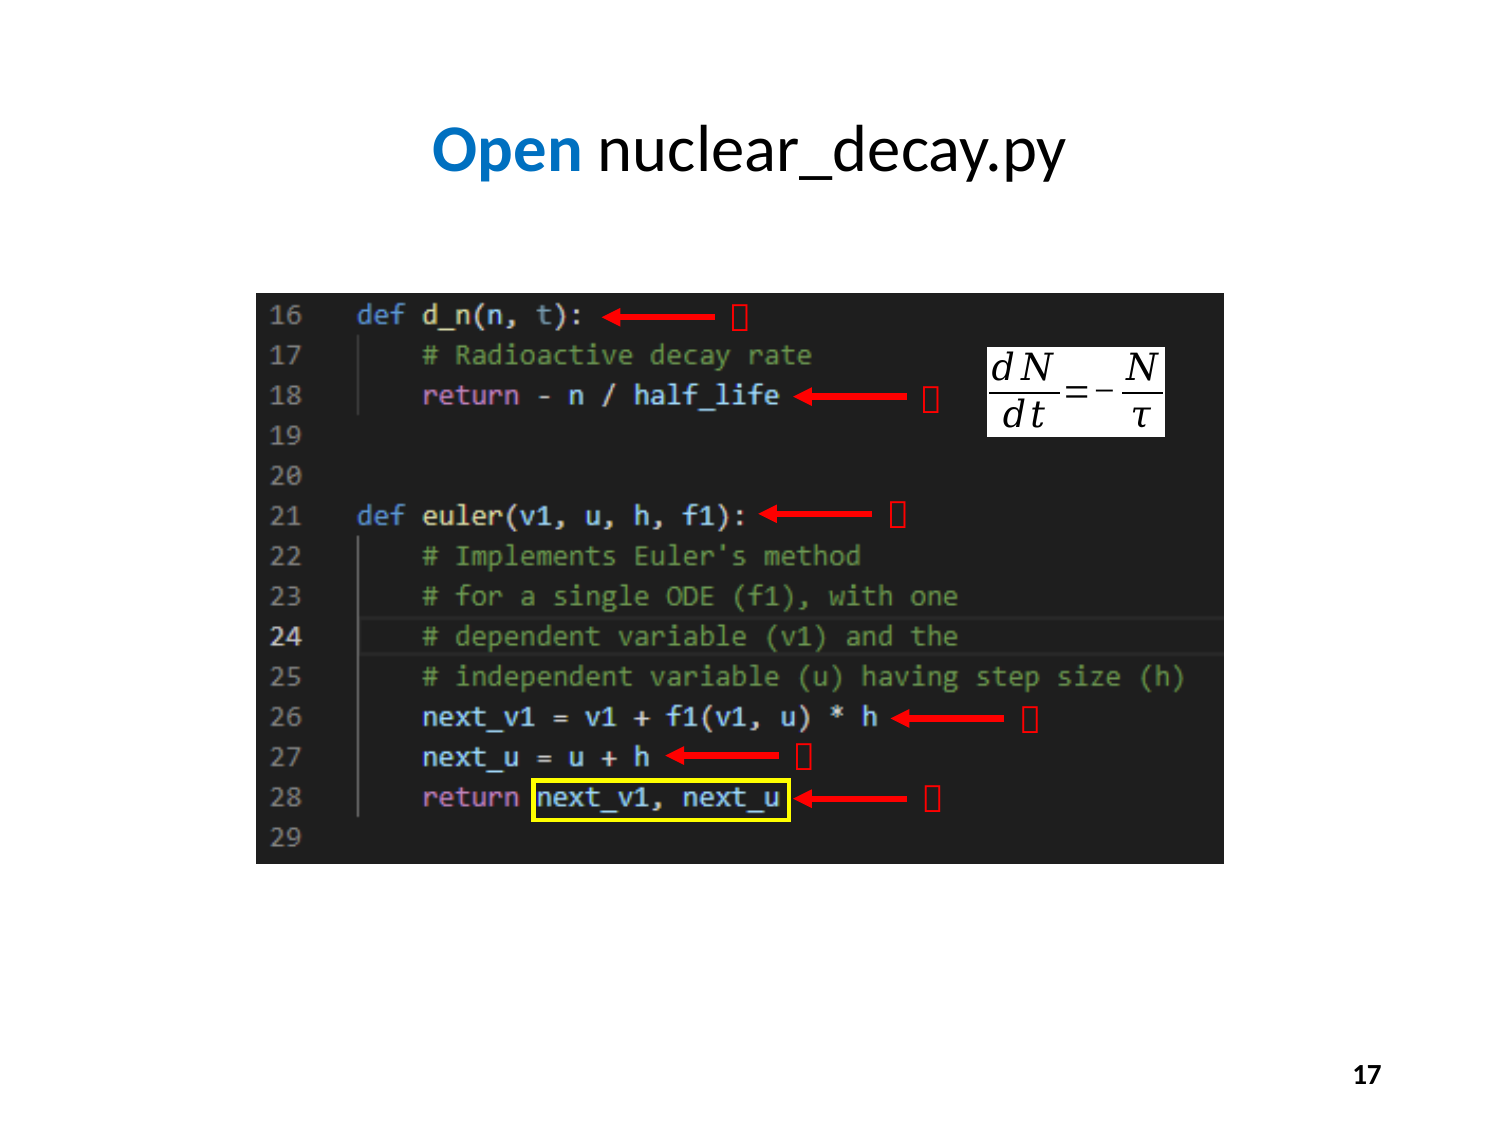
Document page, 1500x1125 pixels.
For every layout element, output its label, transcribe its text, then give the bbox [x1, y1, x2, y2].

title Open nuclear_decay.py [103, 59, 1397, 241]
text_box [601, 286, 777, 348]
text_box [758, 483, 935, 545]
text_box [793, 767, 970, 829]
slide_number 17 [1059, 1042, 1397, 1103]
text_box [665, 725, 841, 787]
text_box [793, 368, 968, 429]
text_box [890, 688, 1068, 749]
picture [256, 293, 1224, 864]
